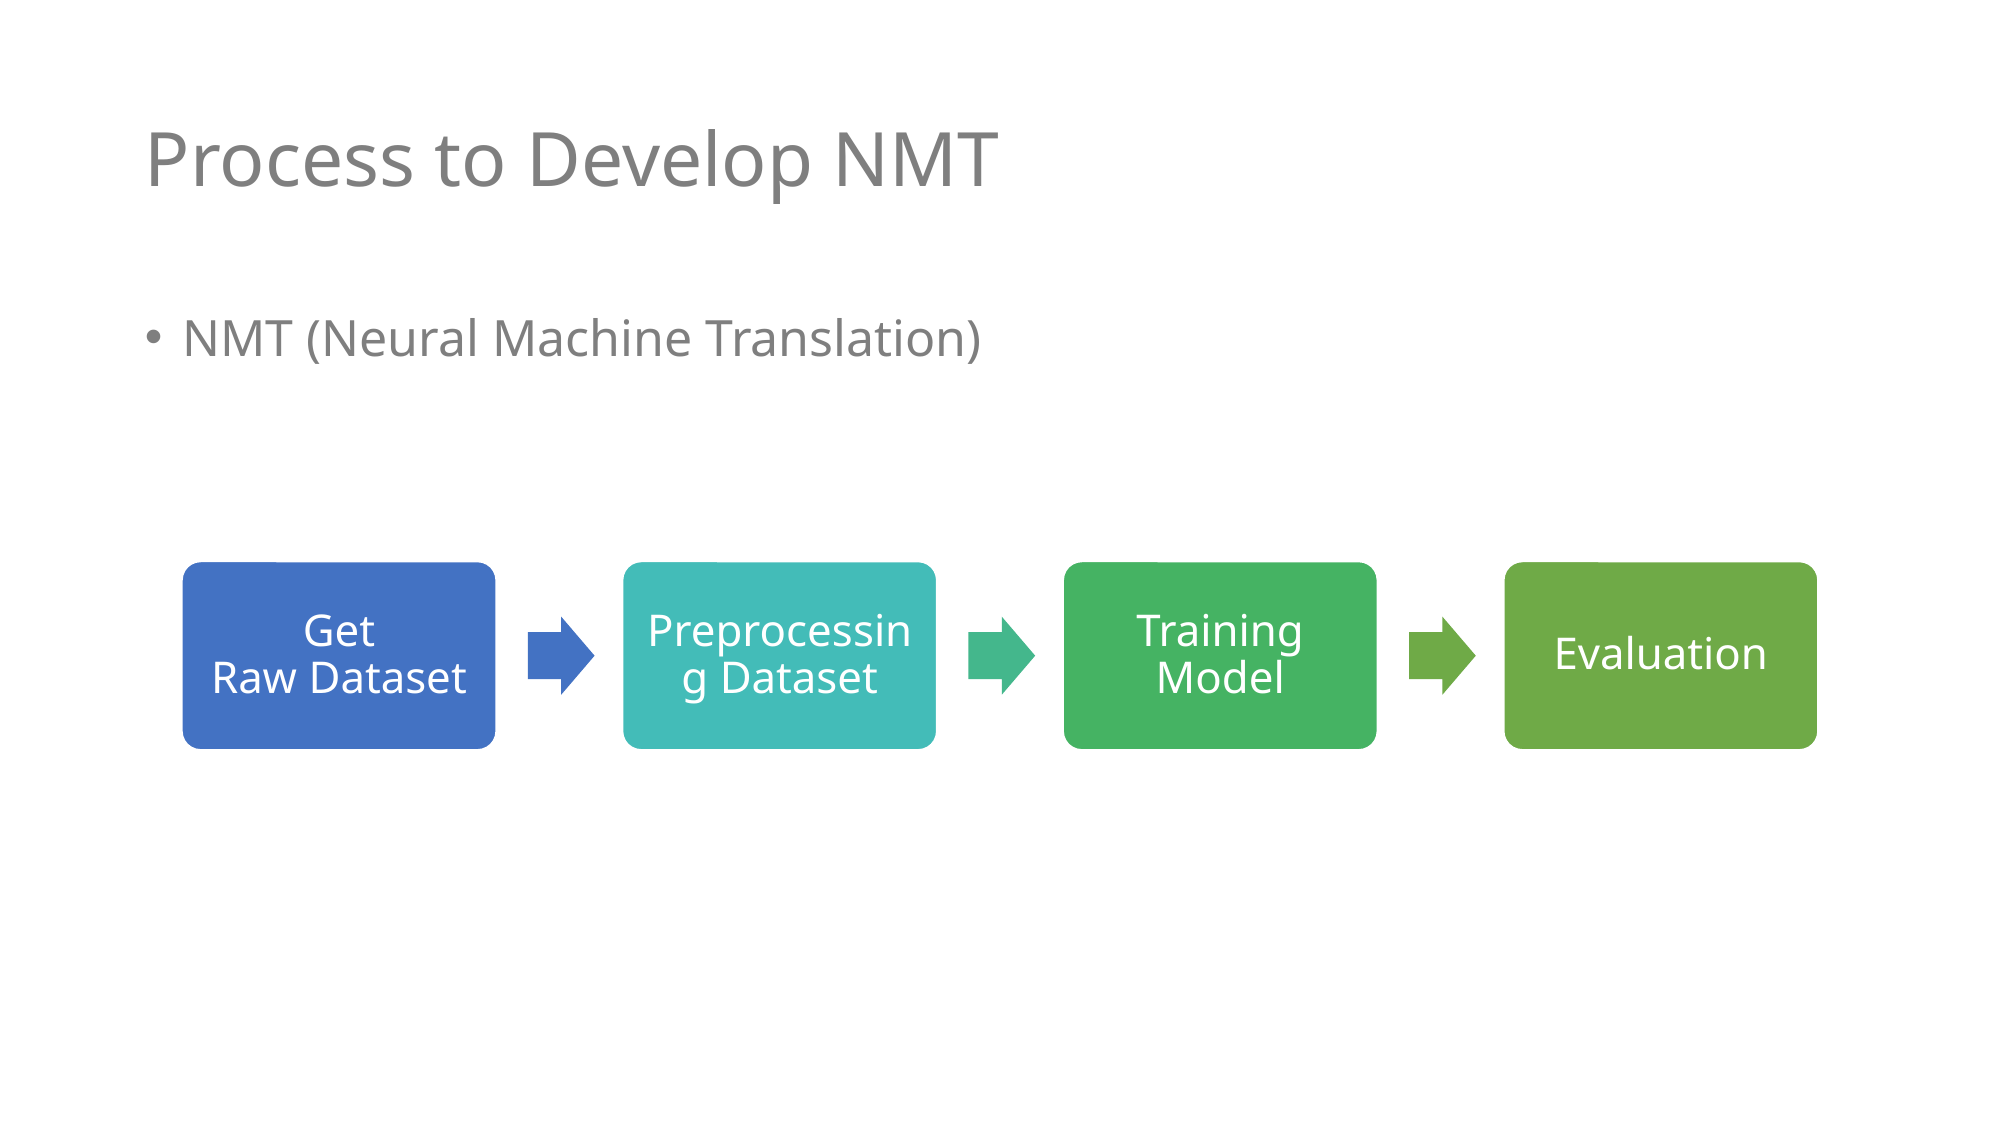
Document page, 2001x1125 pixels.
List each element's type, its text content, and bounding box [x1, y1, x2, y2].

title Process to Develop NMT [136, 77, 1863, 248]
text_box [181, 560, 1819, 751]
list NMT (Neural Machine Translation) [136, 268, 1863, 1044]
